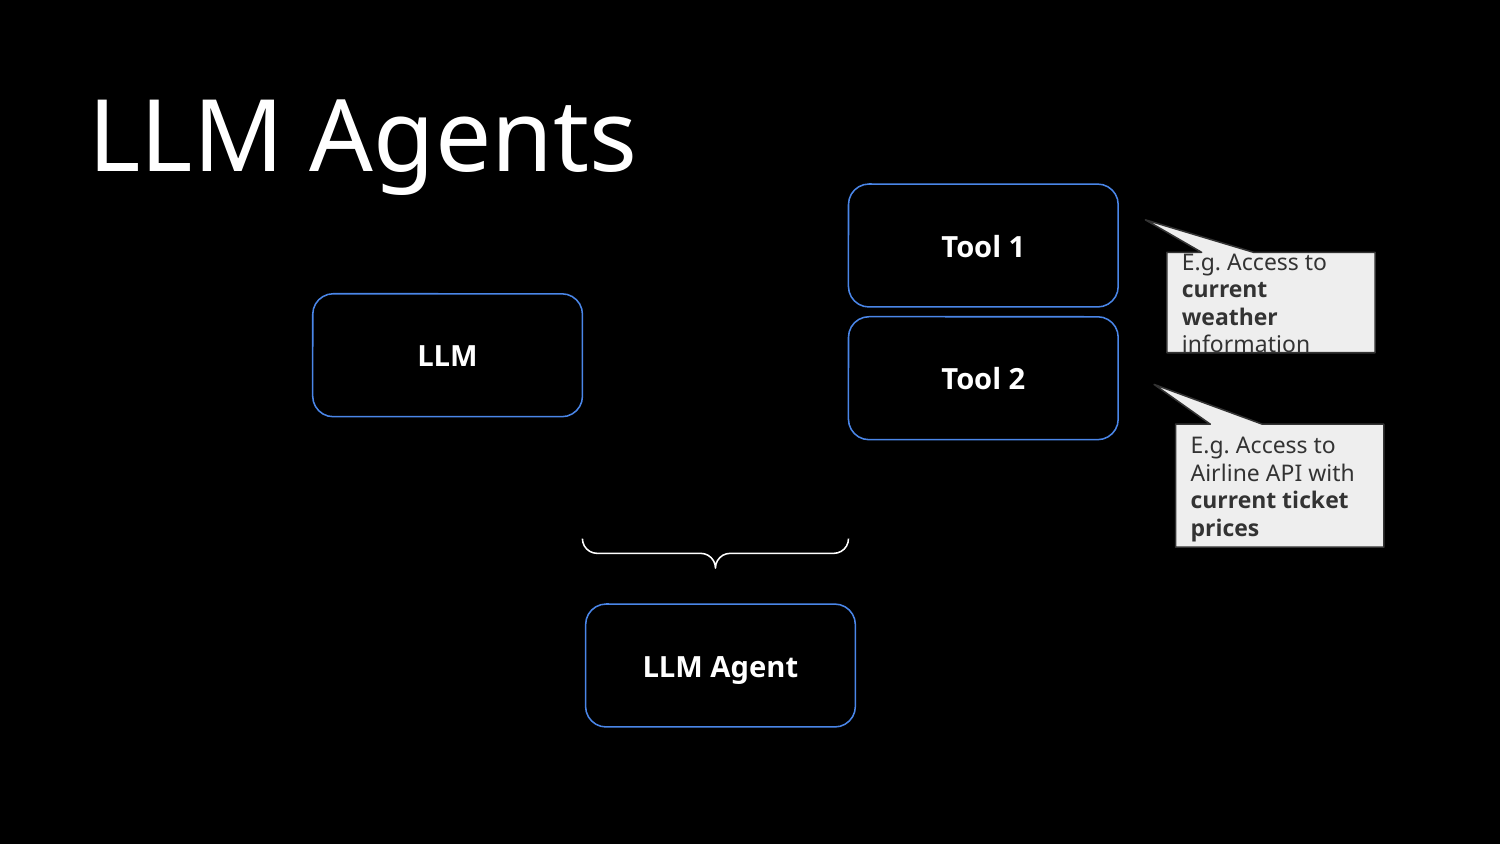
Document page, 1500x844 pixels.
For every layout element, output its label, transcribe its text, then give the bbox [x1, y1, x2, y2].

text_box Tool 2 [848, 316, 1119, 440]
text_box Tool 1 [848, 184, 1119, 307]
text_box E.g. Access to Airline API with current ticket prices [1154, 384, 1384, 548]
text_box LLM [312, 293, 583, 417]
text_box E.g. Access to current weather information [1145, 219, 1376, 353]
text_box LLM Agent [585, 604, 856, 727]
text_box [582, 538, 849, 569]
title LLM Agents [88, 91, 1412, 215]
